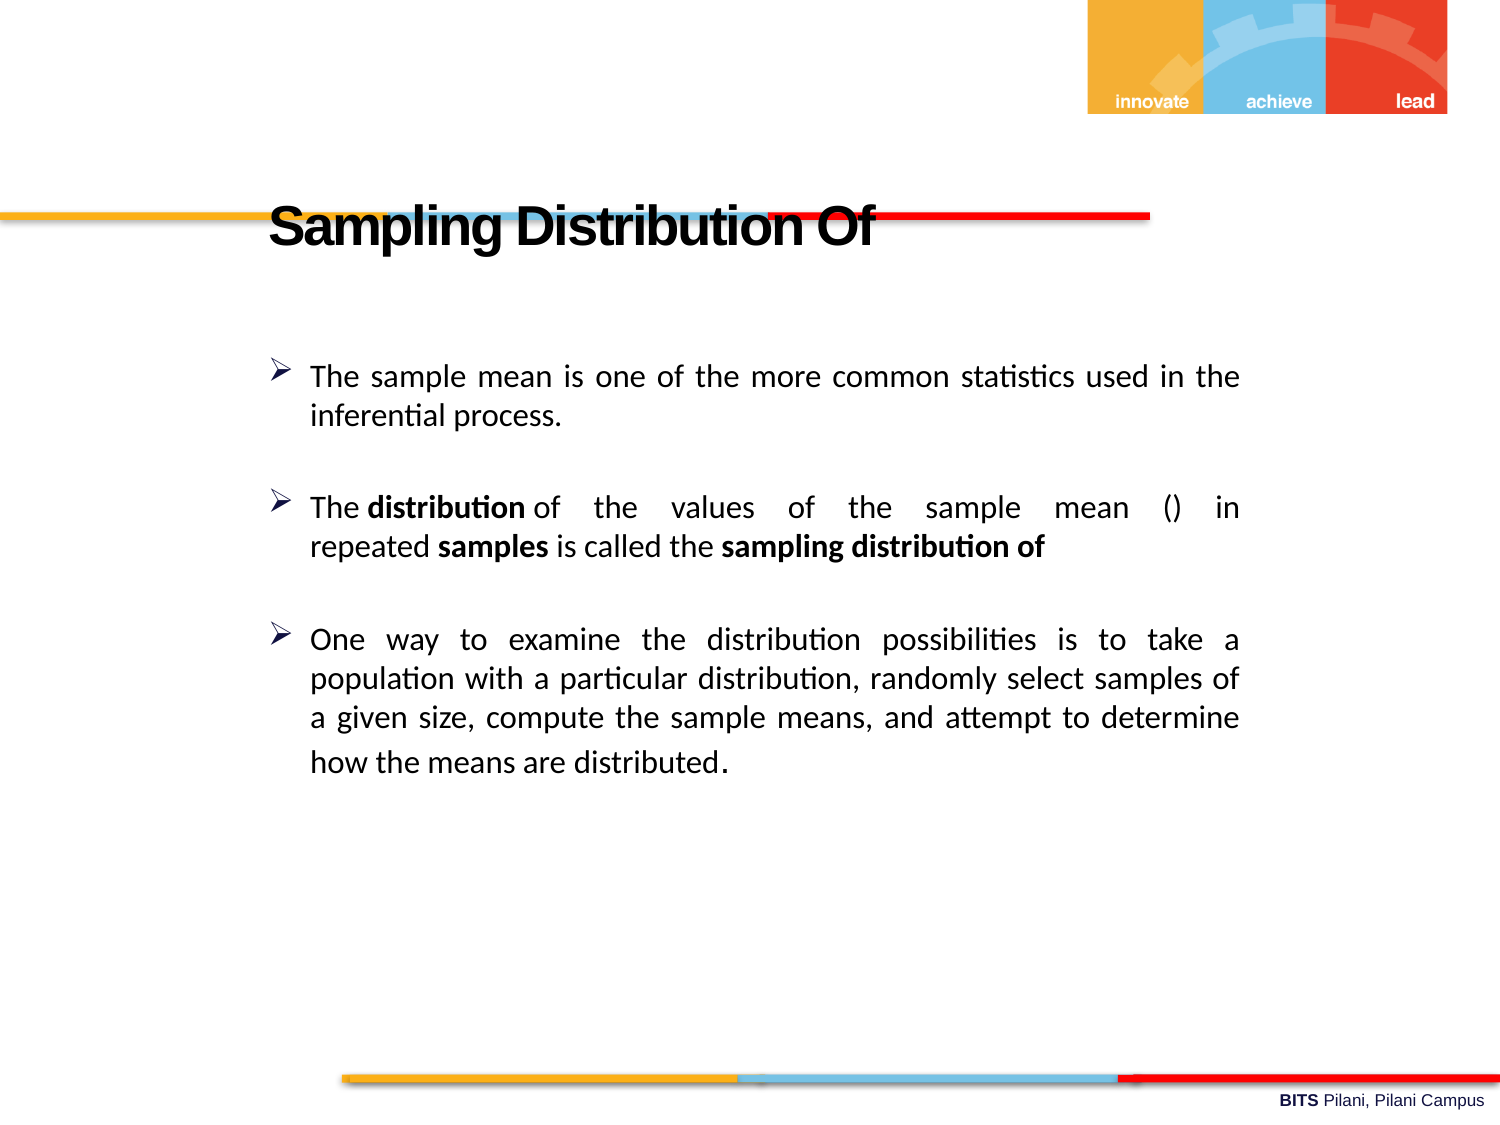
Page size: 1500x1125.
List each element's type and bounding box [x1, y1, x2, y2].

picture [1087, 0, 1448, 114]
